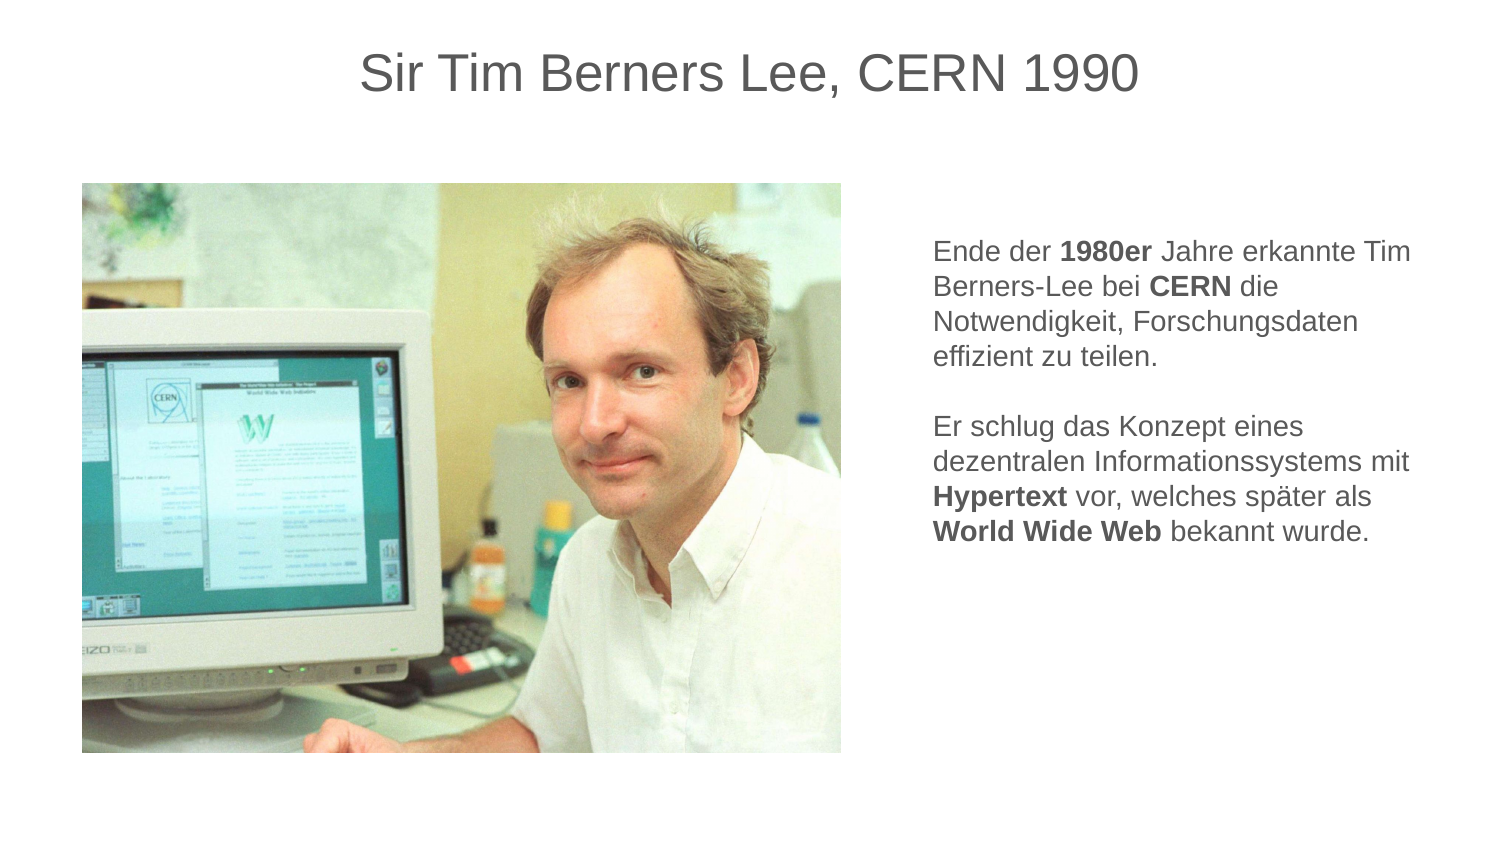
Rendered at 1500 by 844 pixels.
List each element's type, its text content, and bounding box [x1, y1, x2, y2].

text_box Ende der 1980er Jahre erkannte Tim Berners-Lee bei CERN die Notwendigkeit, Forschungsdaten effizient zu teilen. Er schlug das Konzept eines dezentralen Informationssystems mit Hypertext vor, welches später als World Wide Web bekannt wurde. [918, 217, 1478, 562]
picture [81, 183, 841, 753]
title Sir Tim Berners Lee, CERN 1990 [51, 23, 1449, 117]
